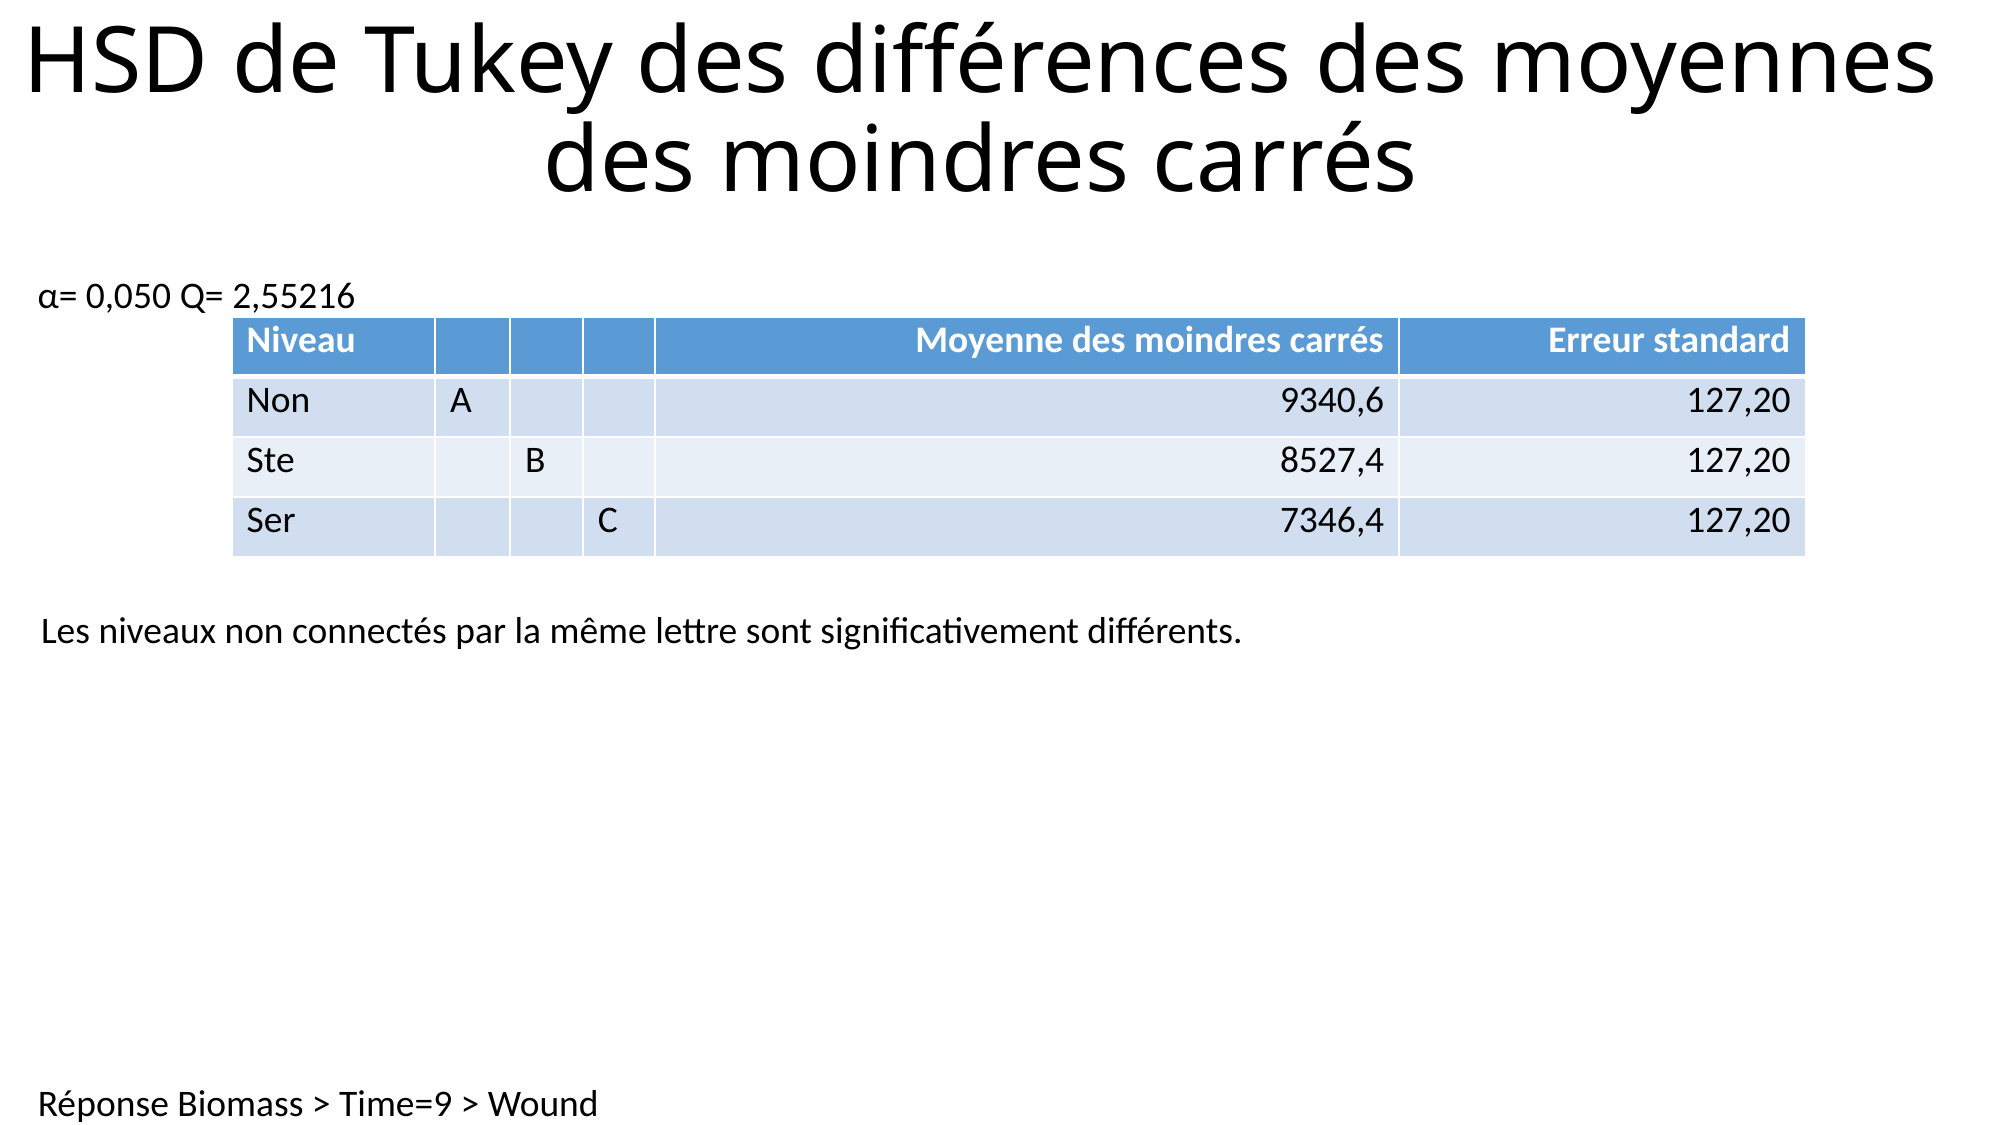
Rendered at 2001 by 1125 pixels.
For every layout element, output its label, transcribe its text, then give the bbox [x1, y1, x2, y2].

table_cell [436, 498, 509, 556]
table_cell B [511, 438, 582, 496]
table_cell [511, 498, 582, 556]
text_box Q= [179, 270, 224, 316]
table_cell 7346,4 [656, 498, 1398, 556]
table_header [584, 318, 654, 374]
table_cell C [584, 498, 654, 556]
table_cell Ste [233, 438, 434, 496]
text_box Les niveaux non connectés par la même lettre sont significativement différents. [41, 605, 1245, 651]
table_cell Non [233, 379, 434, 436]
table_cell 9340,6 [656, 379, 1398, 436]
table_cell [436, 438, 509, 496]
table_cell 127,20 [1400, 379, 1805, 436]
table_cell 8527,4 [656, 438, 1398, 496]
table_cell [584, 438, 654, 496]
table_header [436, 318, 509, 374]
table_cell 127,20 [1400, 498, 1805, 556]
table_cell Ser [233, 498, 434, 556]
table_header [511, 318, 582, 374]
table_header Moyenne des moindres carrés [656, 318, 1398, 374]
title HSD de Tukey des différences des moyennes des moindres carrés [0, 0, 1963, 225]
table_cell [584, 379, 654, 436]
table_cell 127,20 [1400, 438, 1805, 496]
table_cell [511, 379, 582, 436]
text_box Réponse Biomass > Time=9 > Wound [37, 1079, 600, 1125]
table_header Erreur standard [1400, 318, 1805, 374]
text_box α= [37, 270, 78, 316]
text_box 2,55216 [232, 270, 356, 316]
table_cell A [436, 379, 509, 436]
text_box 0,050 [85, 270, 172, 316]
table_header Niveau [233, 318, 434, 374]
